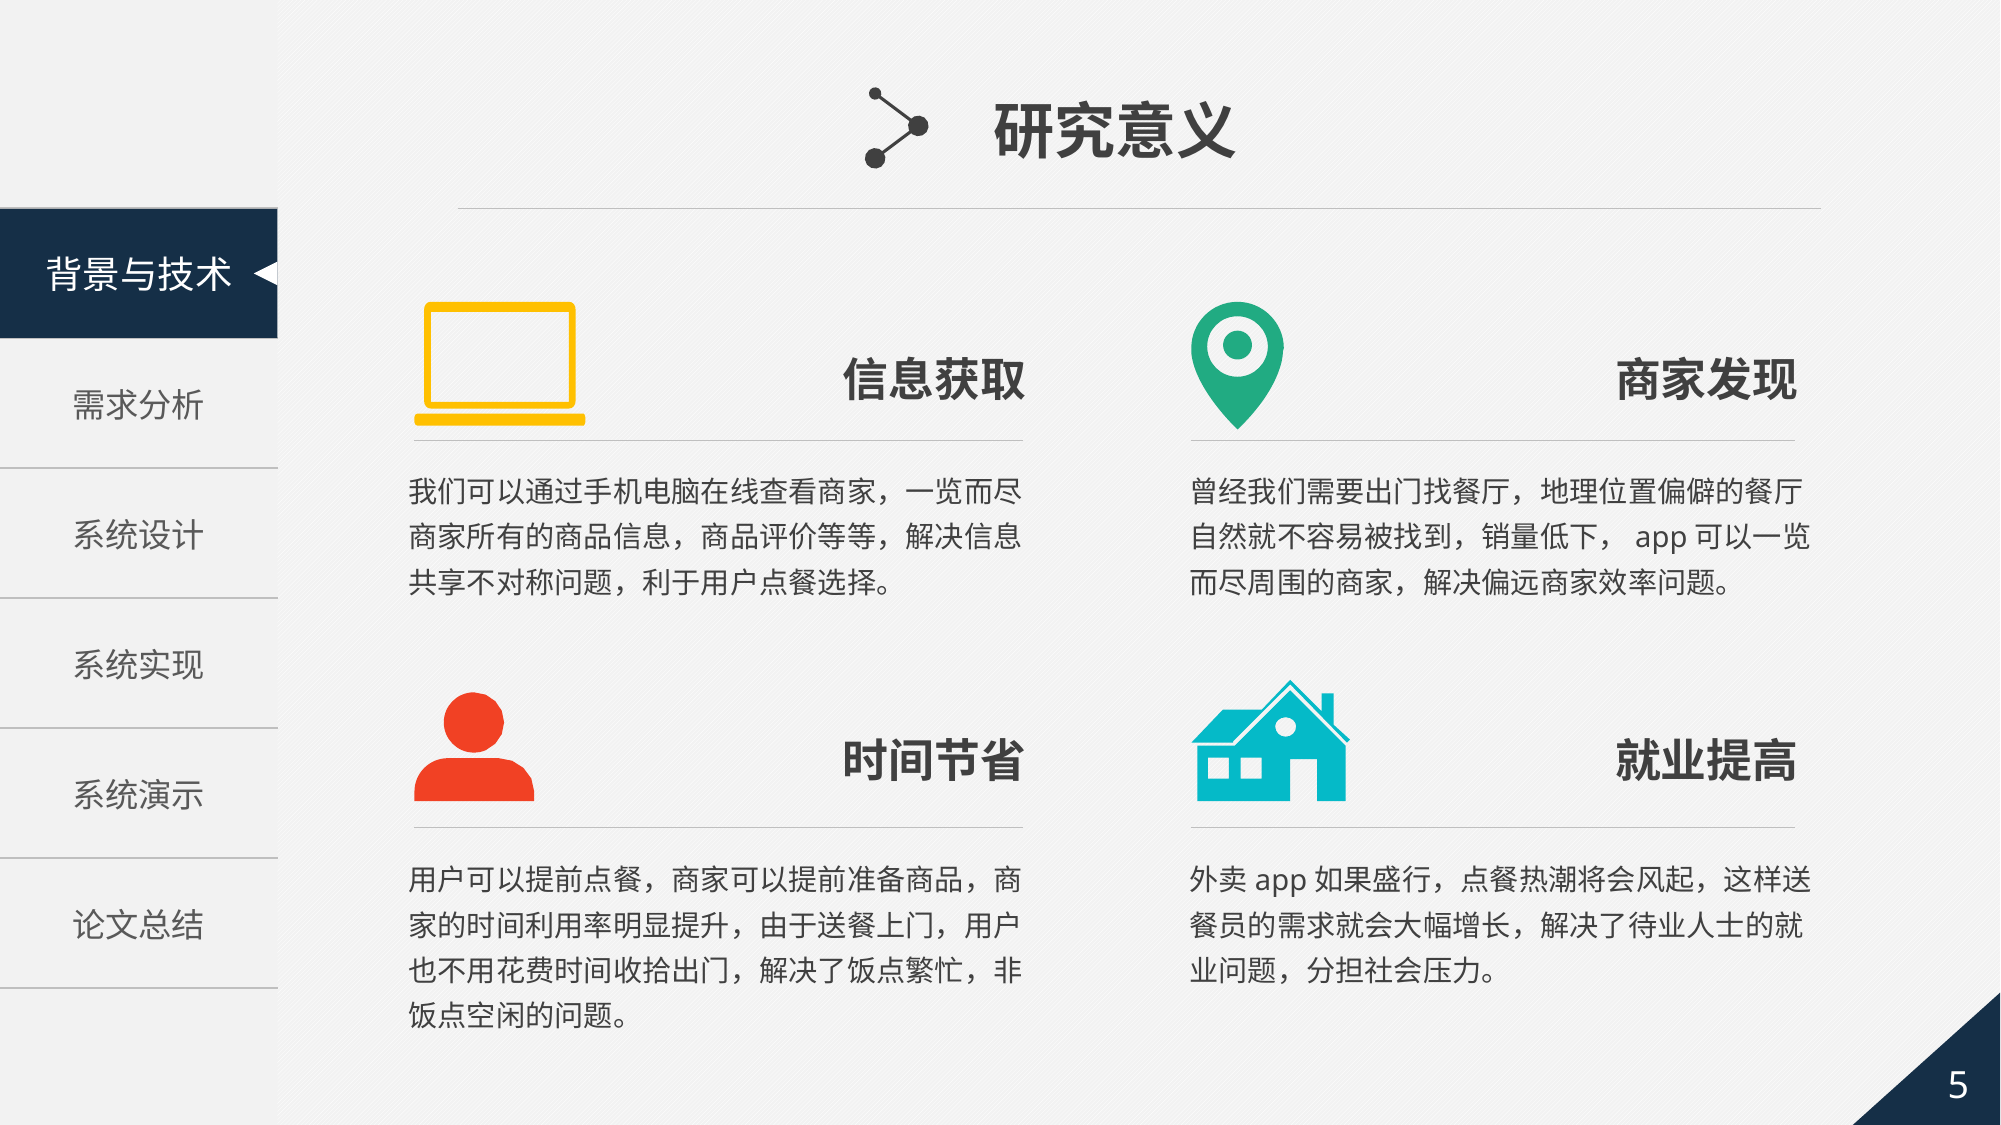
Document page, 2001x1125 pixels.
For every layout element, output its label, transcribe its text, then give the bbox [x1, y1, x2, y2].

text_box 研究意义 [979, 84, 1254, 173]
text_box 外卖app如果盛行，点餐热潮将会风起，这样送餐员的需求就会大幅增长，解决了待业人士的就业问题，分担社会压力。 [1174, 843, 1841, 995]
text_box [443, 692, 505, 753]
text_box 用户可以提前点餐，商家可以提前准备商品，商家的时间利用率明显提升，由于送餐上门，用户也不用花费时间收拾出门，解决了饭点繁忙，非饭点空闲的问题。 [393, 843, 1061, 1040]
text_box 商家发现 [1600, 343, 1813, 413]
text_box 时间节省 [827, 724, 1041, 795]
text_box [1191, 301, 1284, 430]
text_box 我们可以通过手机电脑在线查看商家，一览而尽商家所有的商品信息，商品评价等等，解决信息共享不对称问题，利于用户点餐选择。 [393, 455, 1061, 607]
text_box 信息获取 [827, 343, 1041, 413]
text_box [414, 413, 586, 426]
text_box 就业提高 [1600, 724, 1813, 795]
text_box [414, 758, 535, 802]
text_box [424, 301, 576, 409]
text_box [1197, 690, 1346, 802]
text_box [875, 93, 919, 159]
text_box [1191, 679, 1351, 743]
text_box 曾经我们需要出门找餐厅，地理位置偏僻的餐厅自然就不容易被找到，销量低下，app可以一览而尽周围的商家，解决偏远商家效率问题。 [1174, 455, 1841, 607]
